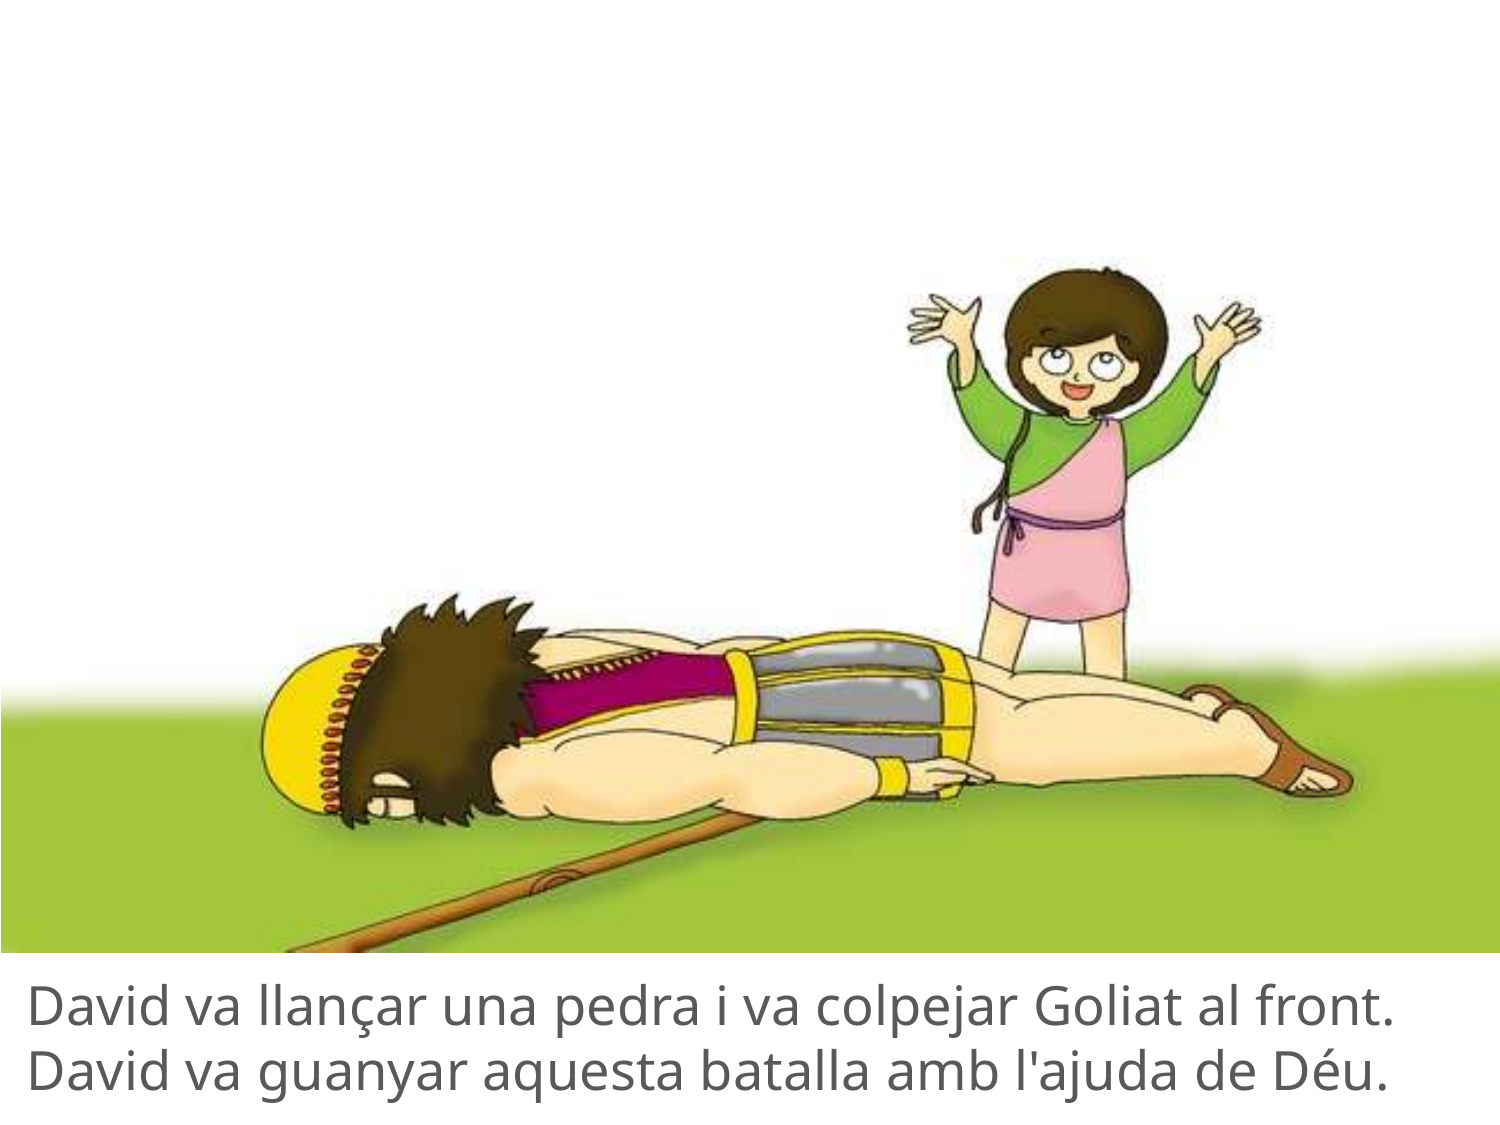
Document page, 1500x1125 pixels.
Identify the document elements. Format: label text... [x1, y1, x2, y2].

text_box David va llançar una pedra i va colpejar Goliat al front. David va guanyar aquesta batalla amb l'ajuda de Déu. [11, 964, 1498, 1109]
picture [1, 0, 1500, 953]
